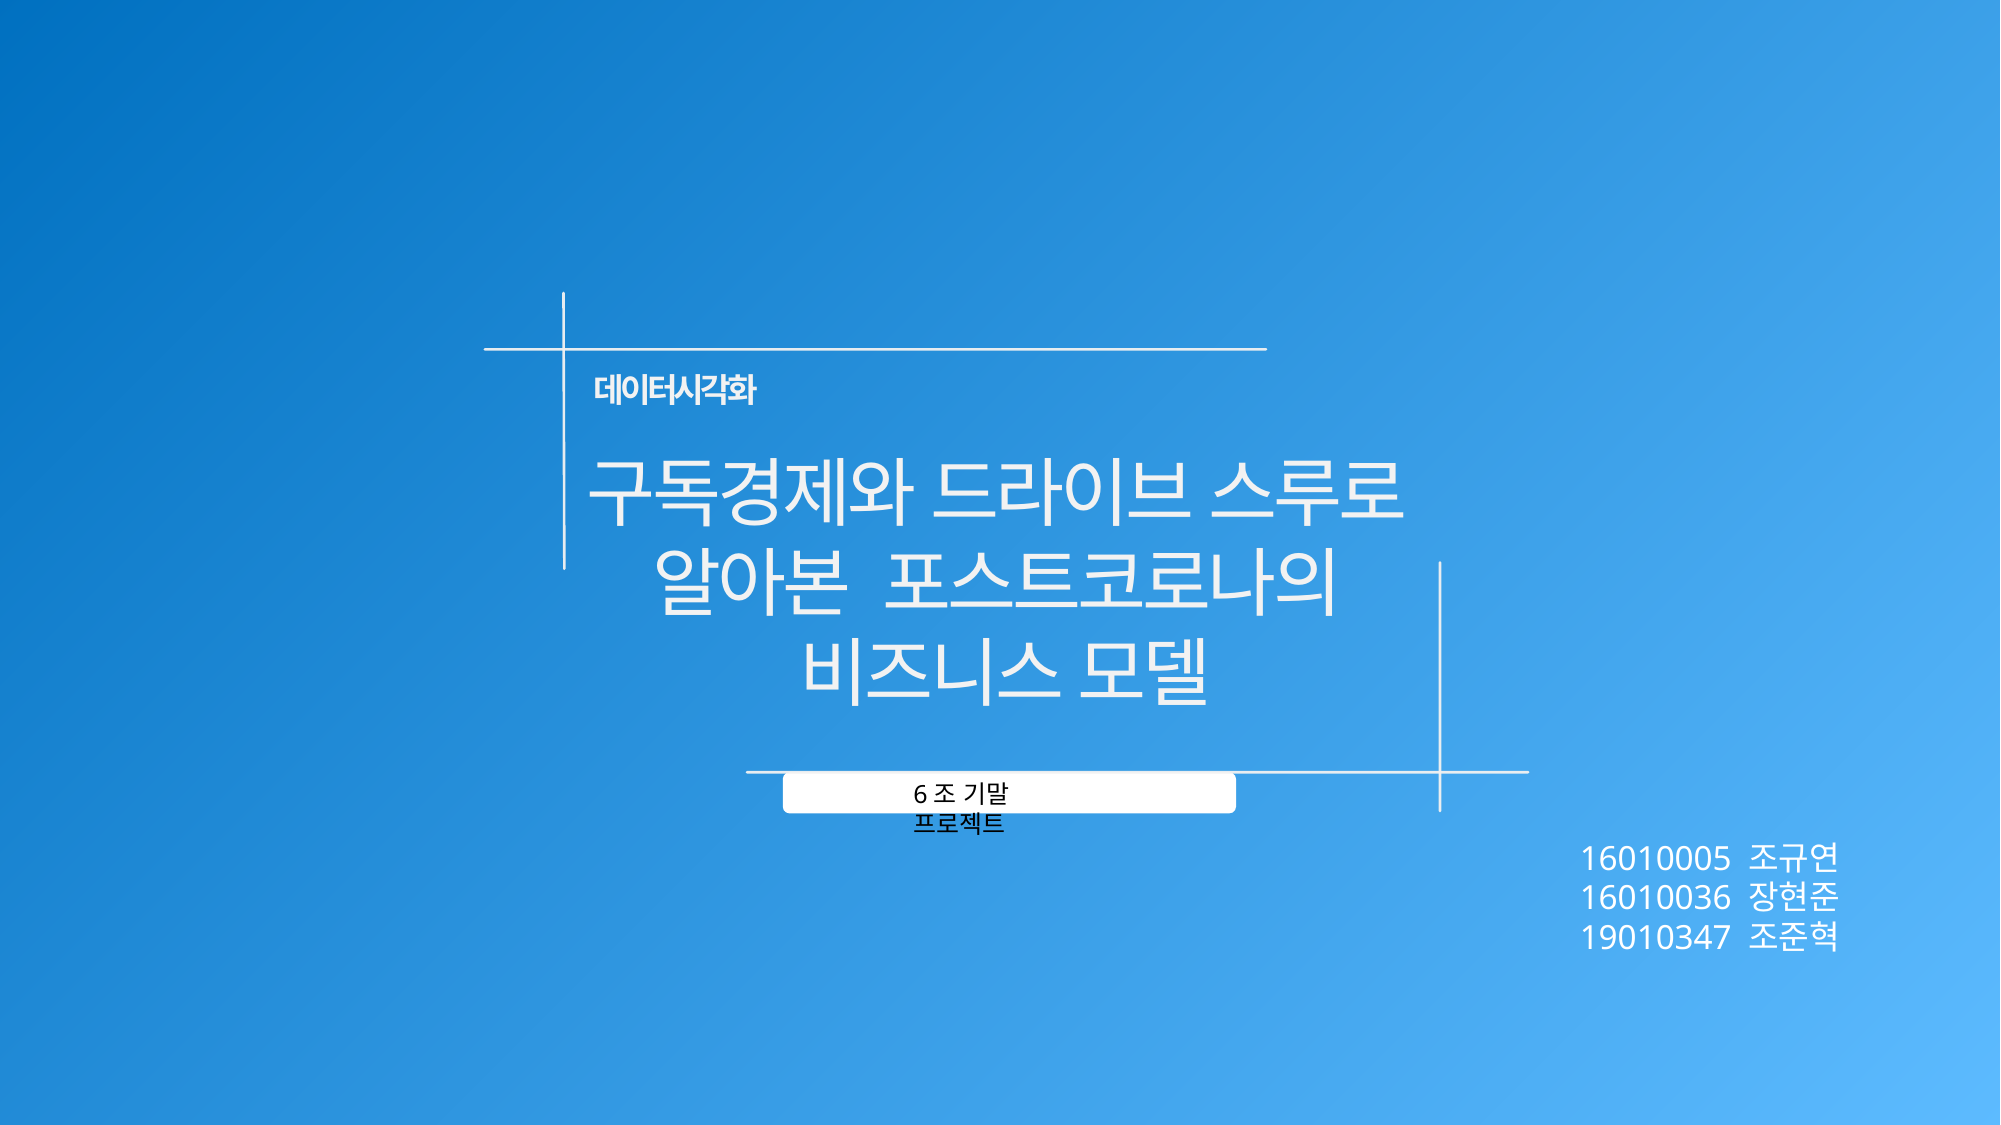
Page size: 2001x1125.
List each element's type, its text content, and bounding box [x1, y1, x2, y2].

text_box 6조 기말 프로젝트 [898, 814, 1121, 846]
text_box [484, 292, 1529, 814]
text_box 16010005 조규연 16010036 장현준 19010347 조준혁 [1565, 779, 1901, 964]
